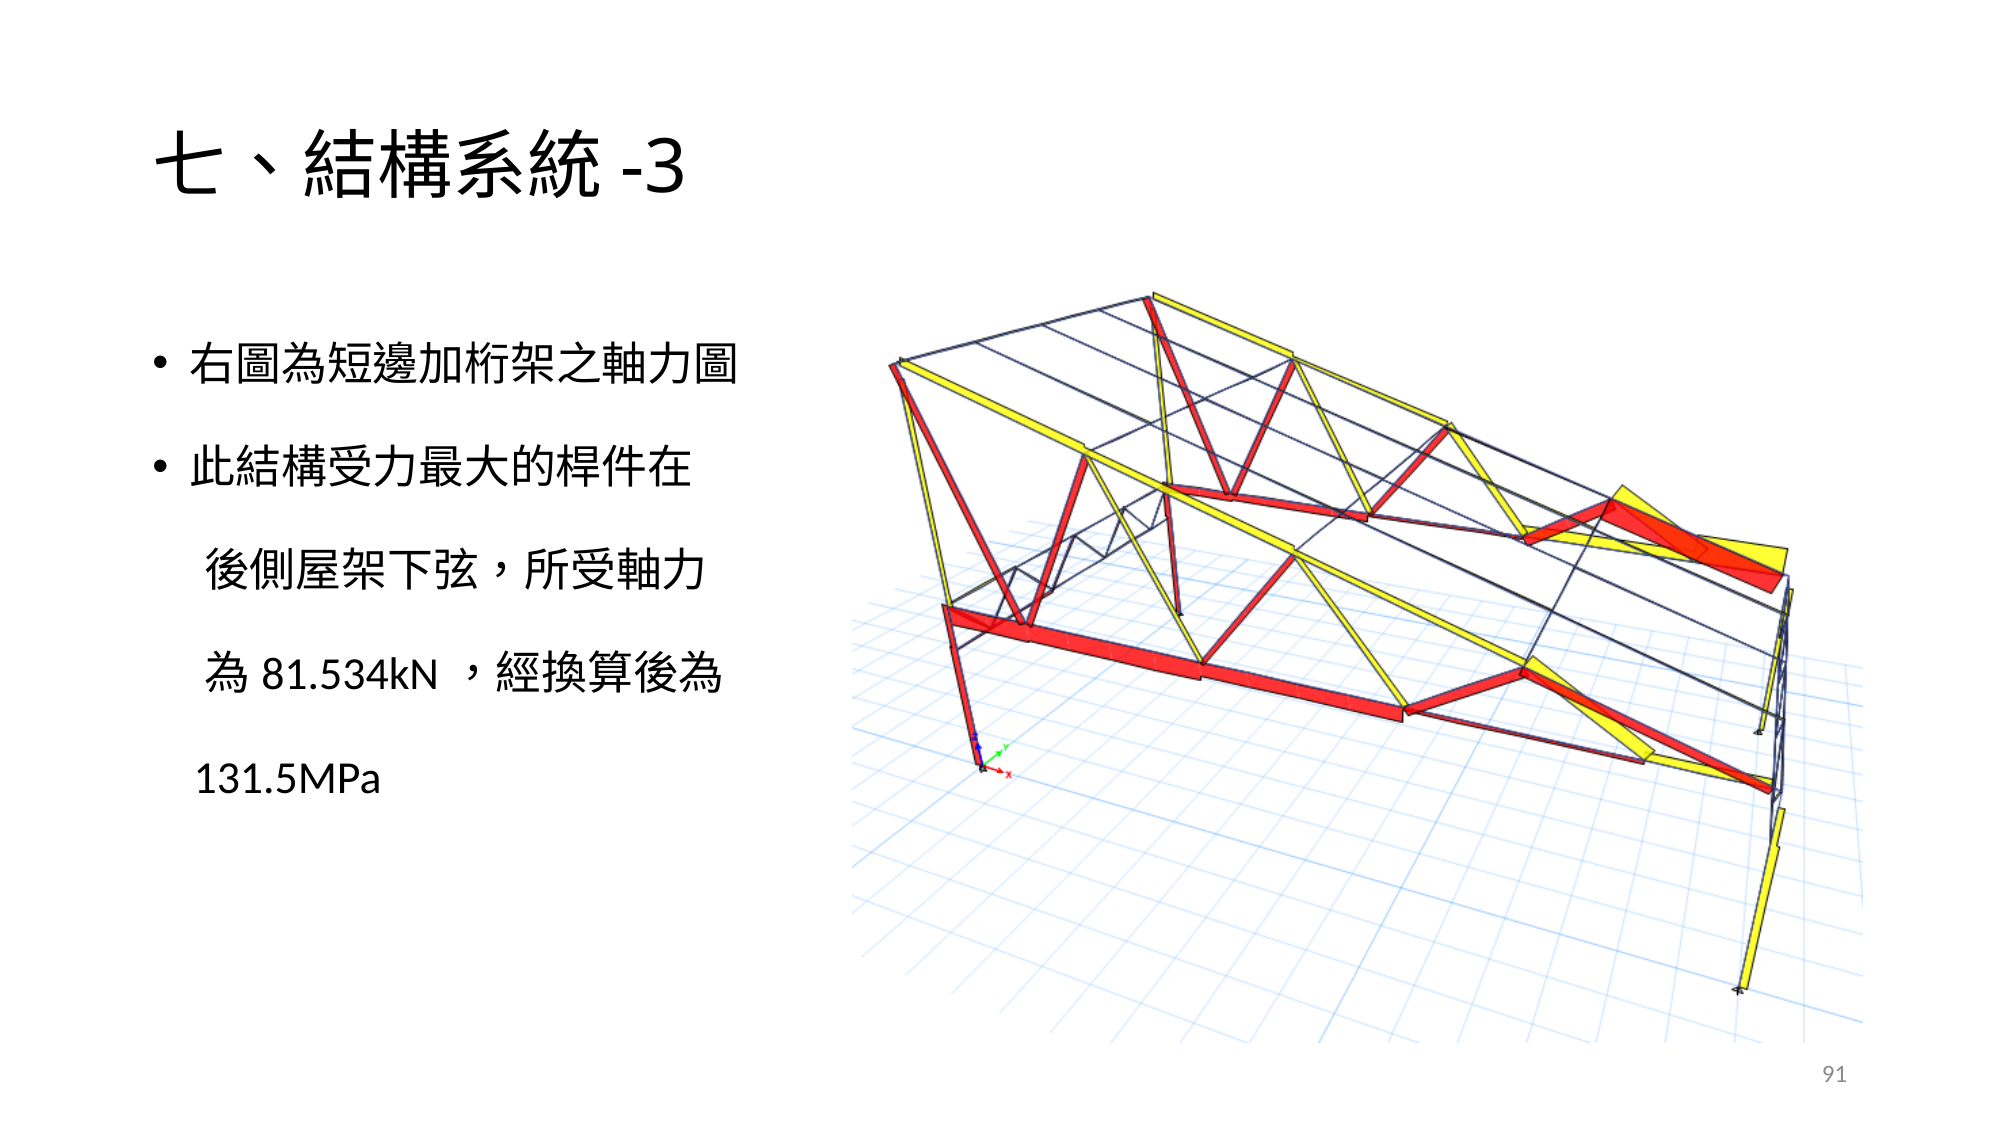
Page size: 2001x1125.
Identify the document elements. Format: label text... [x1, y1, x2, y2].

list 右圖為短邊加桁架之軸力圖 此結構受力最大的桿件在 後側屋架下弦，所受軸力 為81.534kN，經換算後為 131.5MPa [137, 299, 1412, 1103]
slide_number 91 [1412, 1043, 1863, 1103]
title 七、結構系統-3 [137, 59, 1863, 278]
picture [852, 239, 1863, 1043]
